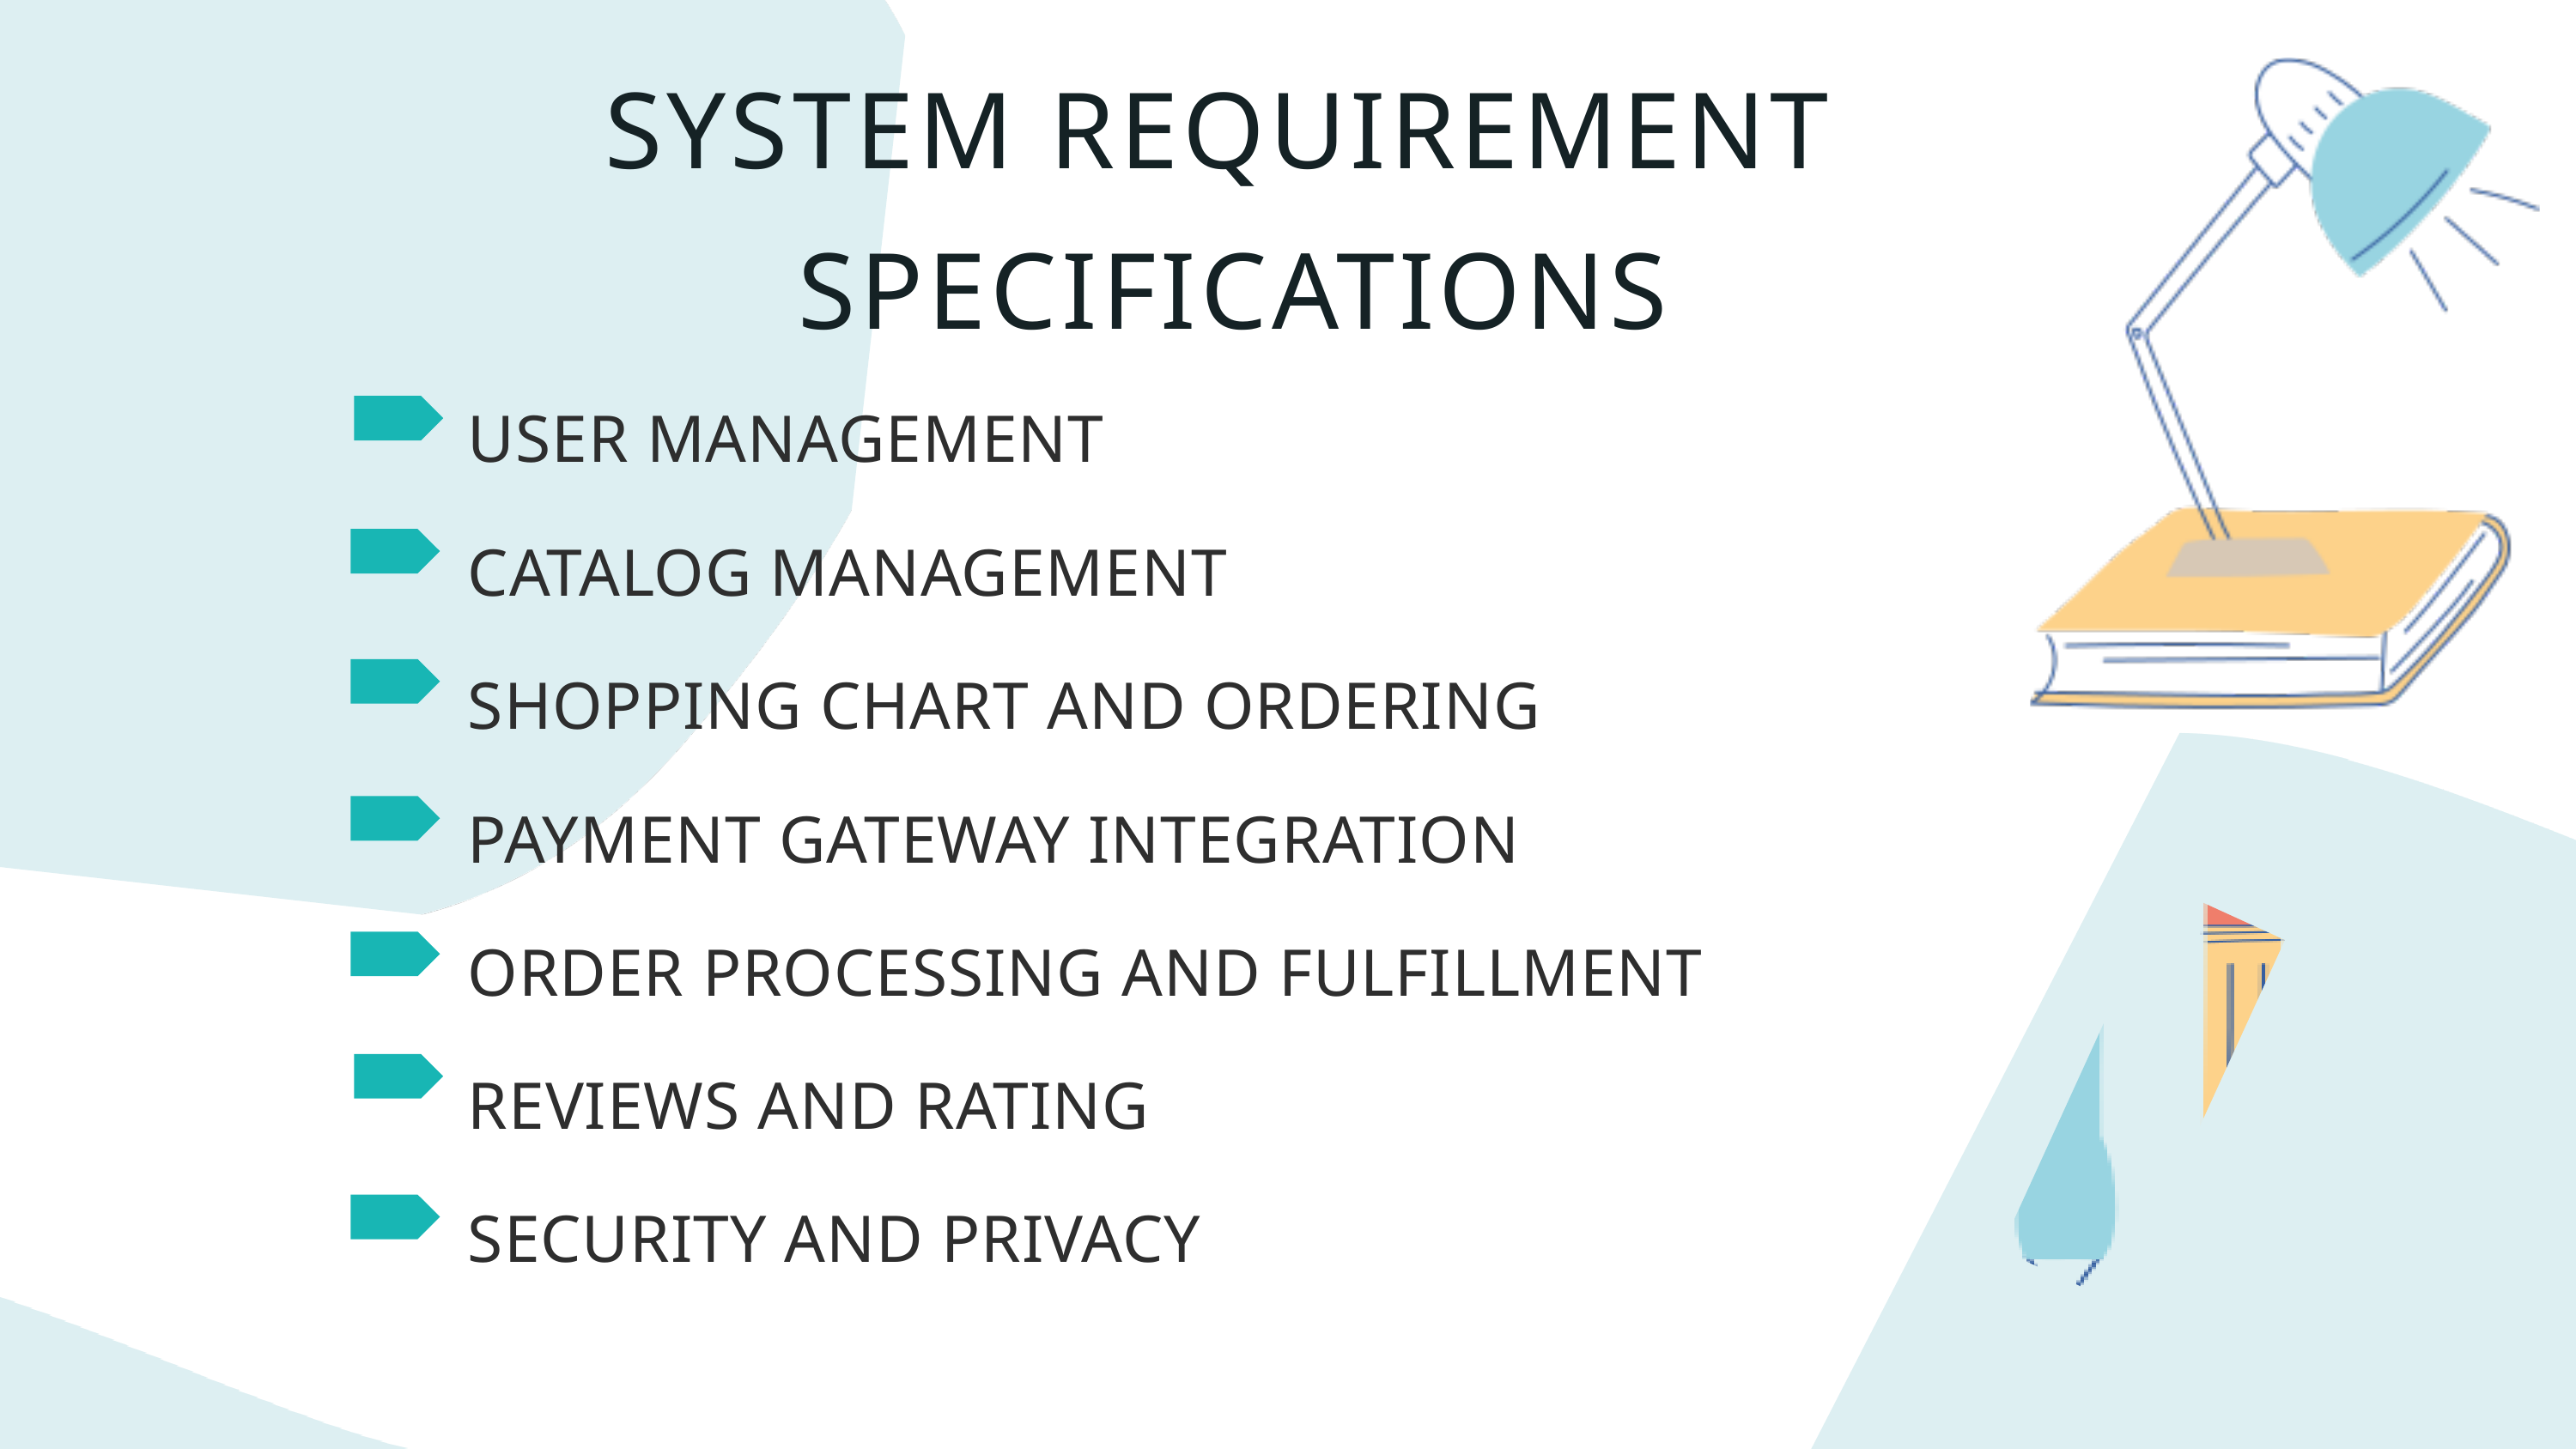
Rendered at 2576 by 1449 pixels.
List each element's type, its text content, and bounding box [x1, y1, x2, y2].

text_box [0, 0, 909, 920]
text_box SYSTEM REQUIREMENT SPECIFICATIONS [324, 27, 2143, 350]
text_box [354, 395, 444, 441]
text_box [1811, 703, 2576, 1449]
text_box [2143, 58, 2540, 712]
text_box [350, 1194, 440, 1240]
text_box USER MANAGEMENT CATALOG MANAGEMENT SHOPPING CHART AND ORDERING PAYMENT GATEWAY INTEGRATION ORDER PROCESSING AND FULFILLMENT REVIEWS AND RATING SECURITY AND PRIVACY [467, 342, 2468, 1276]
text_box [2057, 1276, 2132, 1304]
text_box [350, 658, 440, 704]
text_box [350, 796, 440, 841]
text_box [350, 528, 440, 574]
text_box [0, 1185, 513, 1449]
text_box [354, 1053, 444, 1099]
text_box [350, 931, 440, 977]
